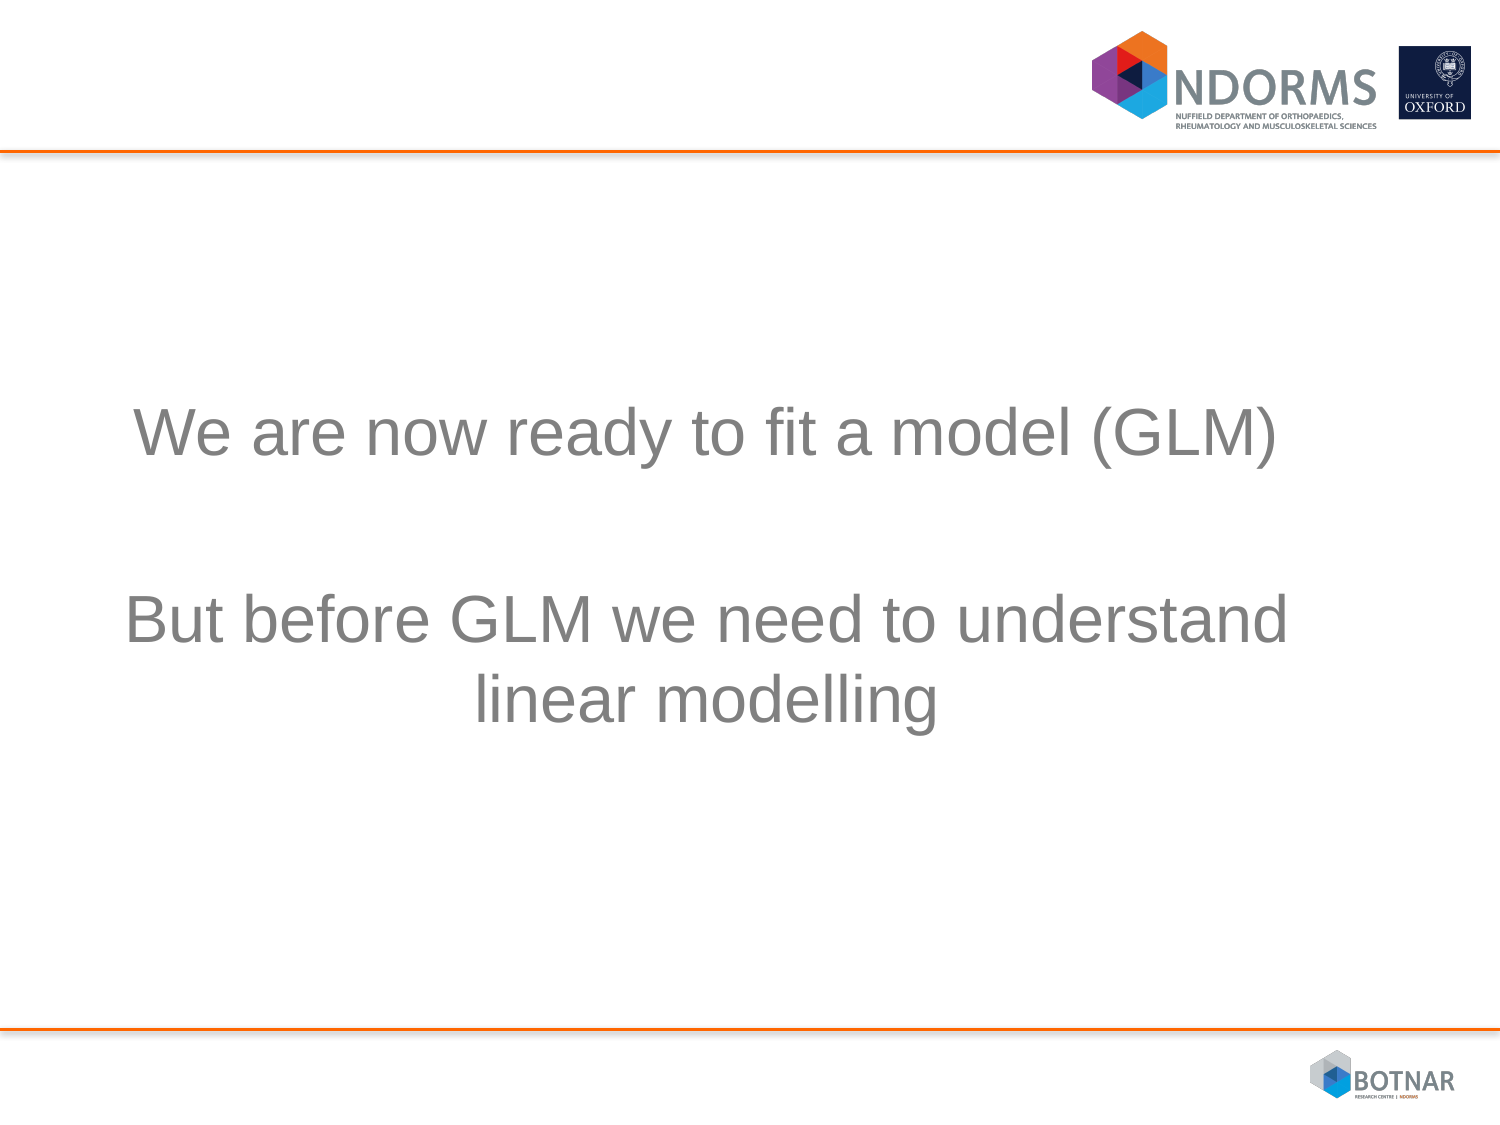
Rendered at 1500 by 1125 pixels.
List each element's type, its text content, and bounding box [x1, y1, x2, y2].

list We are now ready to fit a model (GLM) But before GLM we need to understand linear modelling [32, 381, 1383, 881]
picture [1092, 31, 1471, 129]
picture [1310, 1050, 1459, 1099]
